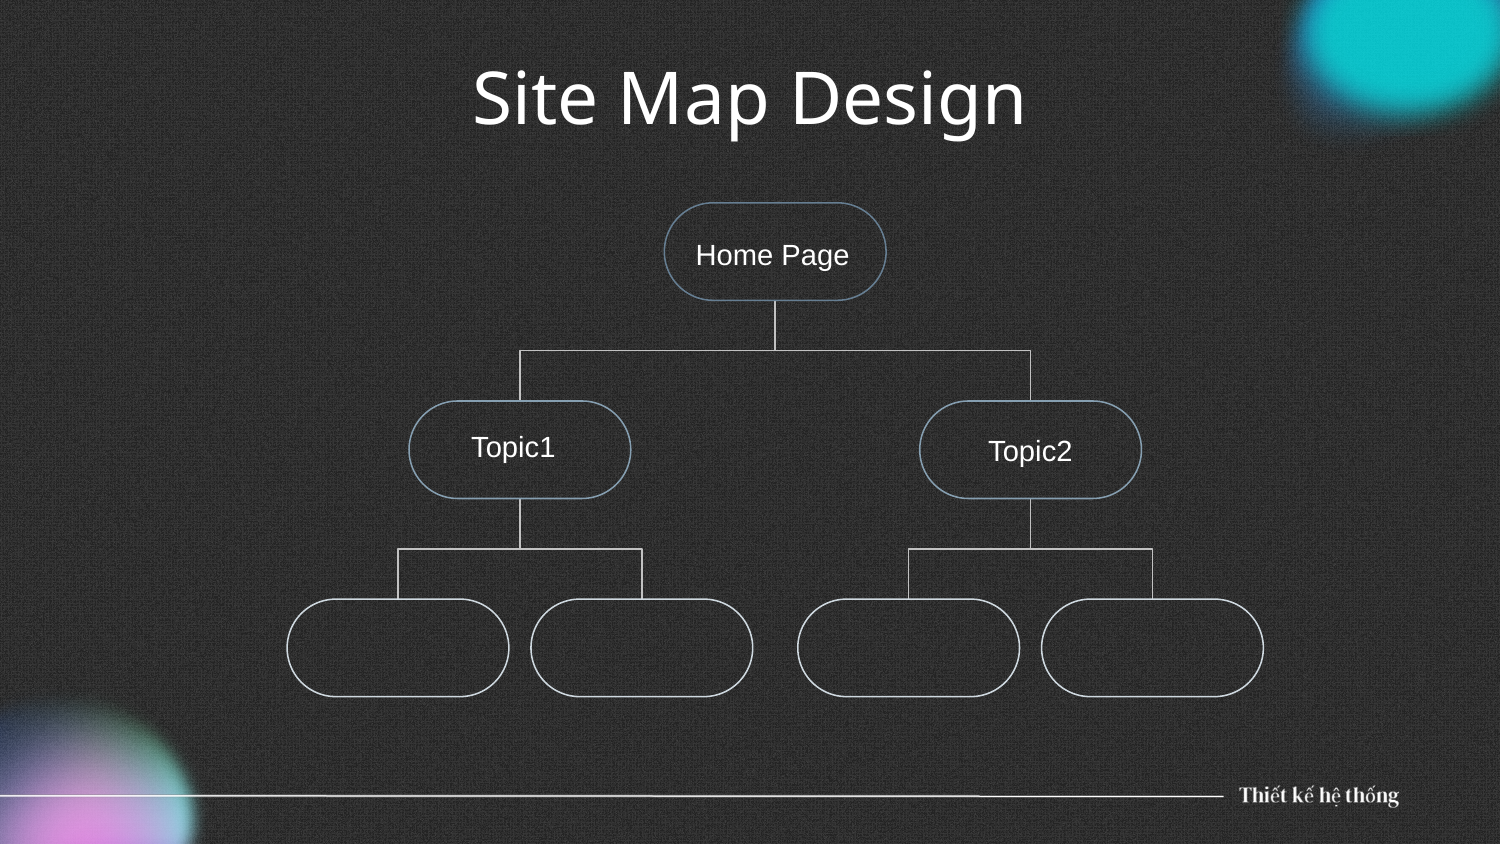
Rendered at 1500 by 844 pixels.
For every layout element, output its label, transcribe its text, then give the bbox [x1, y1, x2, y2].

title Site Map Design [118, 36, 1382, 131]
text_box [286, 202, 1264, 697]
picture [0, 0, 1500, 844]
